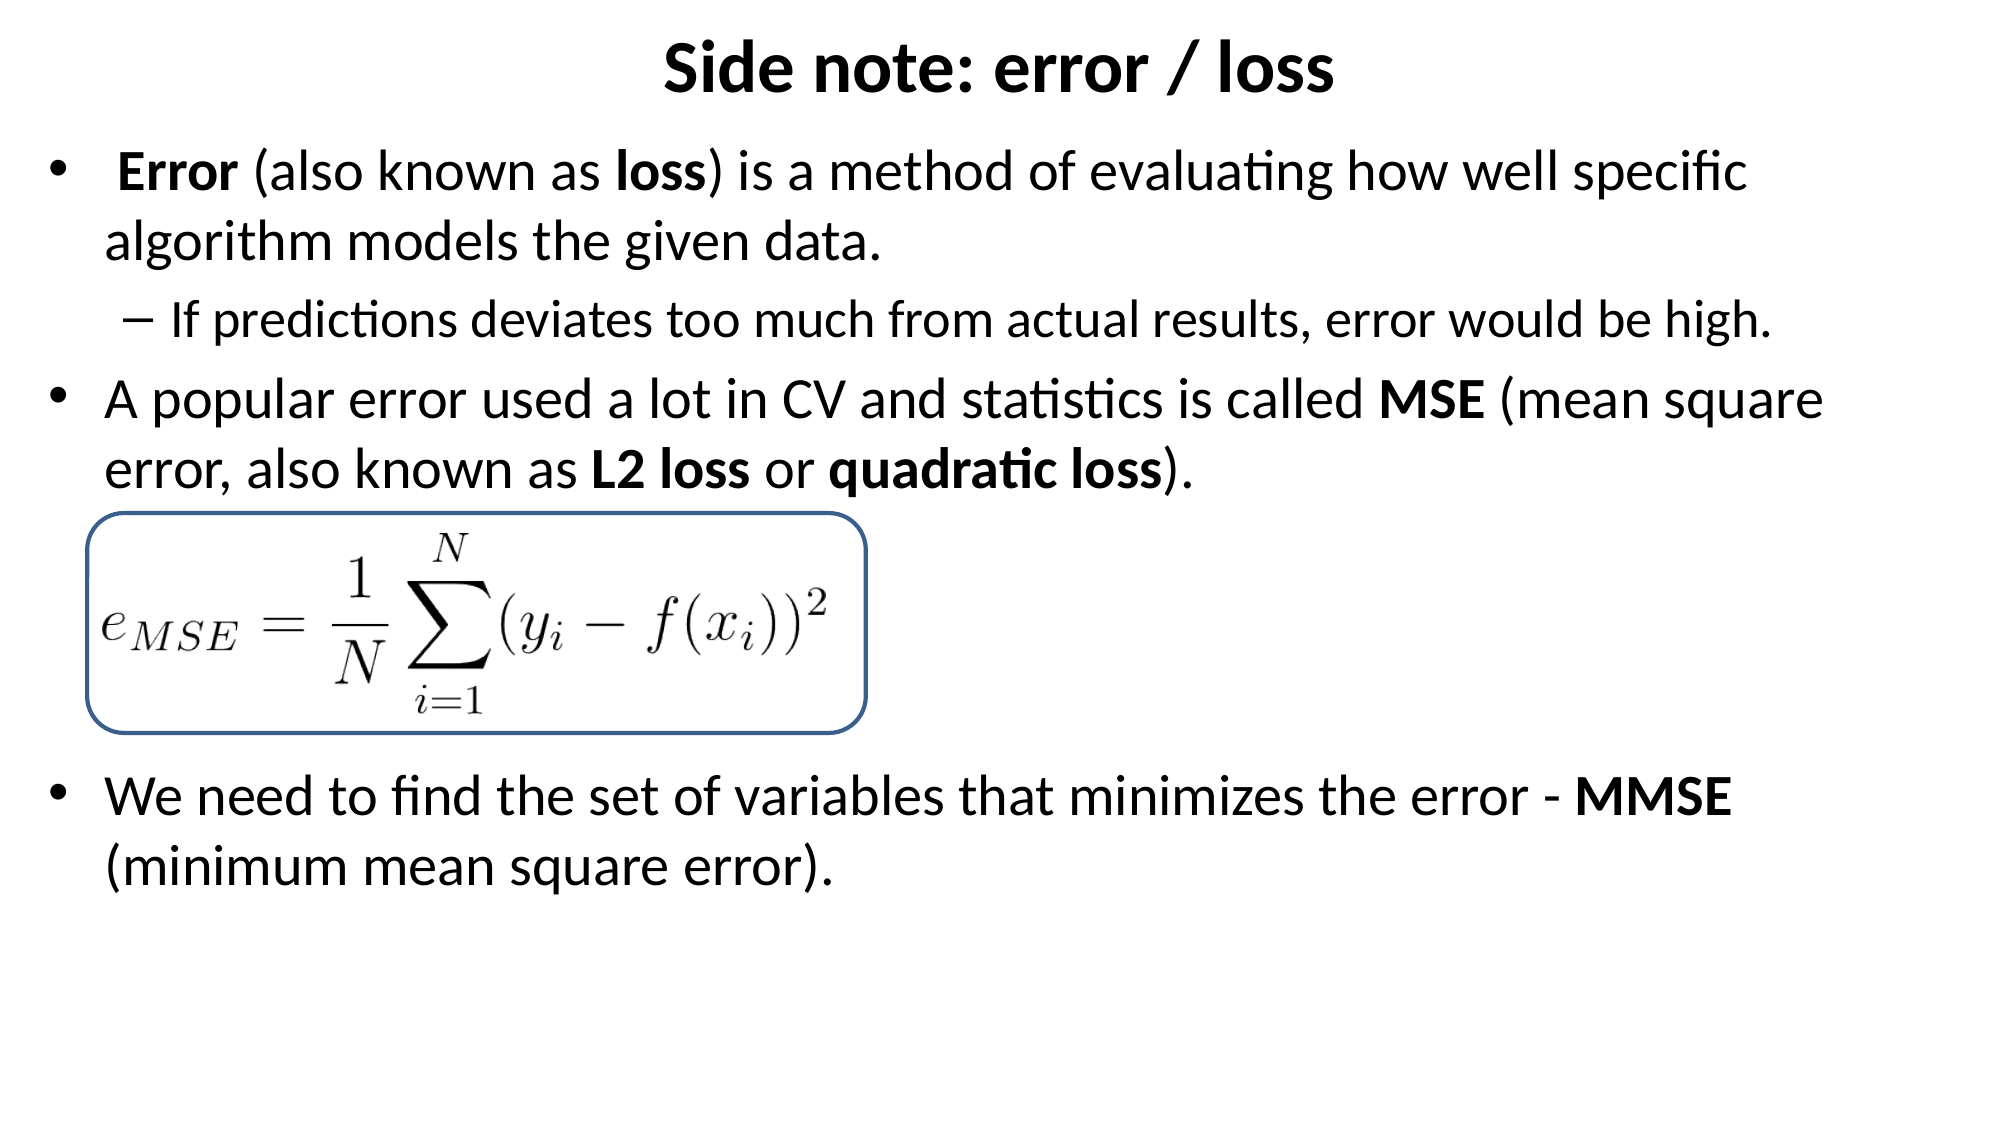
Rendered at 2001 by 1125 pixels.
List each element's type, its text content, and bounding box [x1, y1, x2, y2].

list Error (also known as loss) is a method of evaluating how well specific algorithm models the given data. If predictions deviates too much from actual results, error would be high. A popular error used a lot in CV and statistics is called MSE (mean square error, also known as L2 loss or quadratic loss). We need to find the set of variables that minimizes the error - MMSE (minimum mean square error). [33, 125, 1967, 1063]
text_box [85, 510, 868, 736]
picture [102, 532, 826, 715]
title Side note: error / loss [33, 0, 1967, 125]
